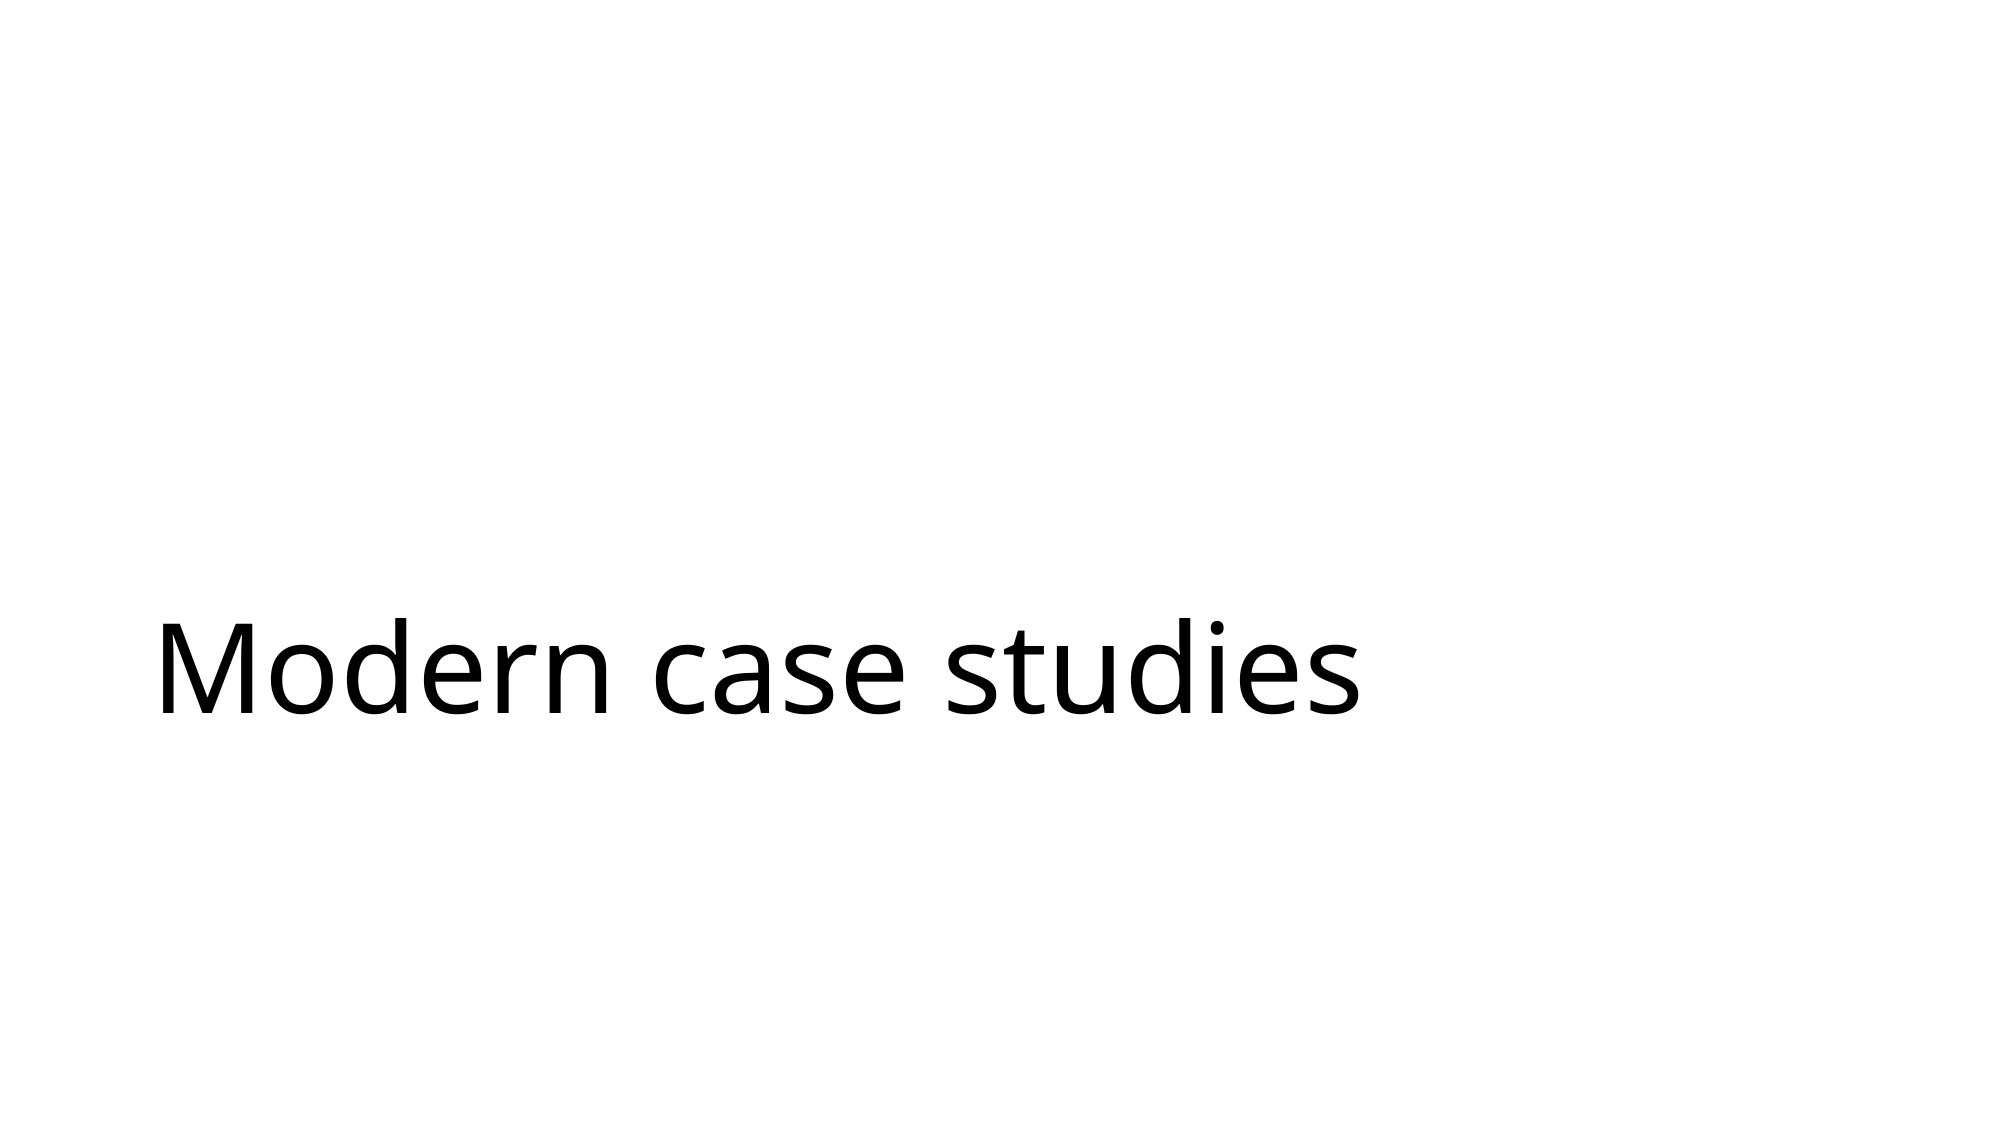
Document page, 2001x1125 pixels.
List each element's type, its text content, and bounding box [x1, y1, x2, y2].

title Modern case studies [136, 280, 1862, 749]
